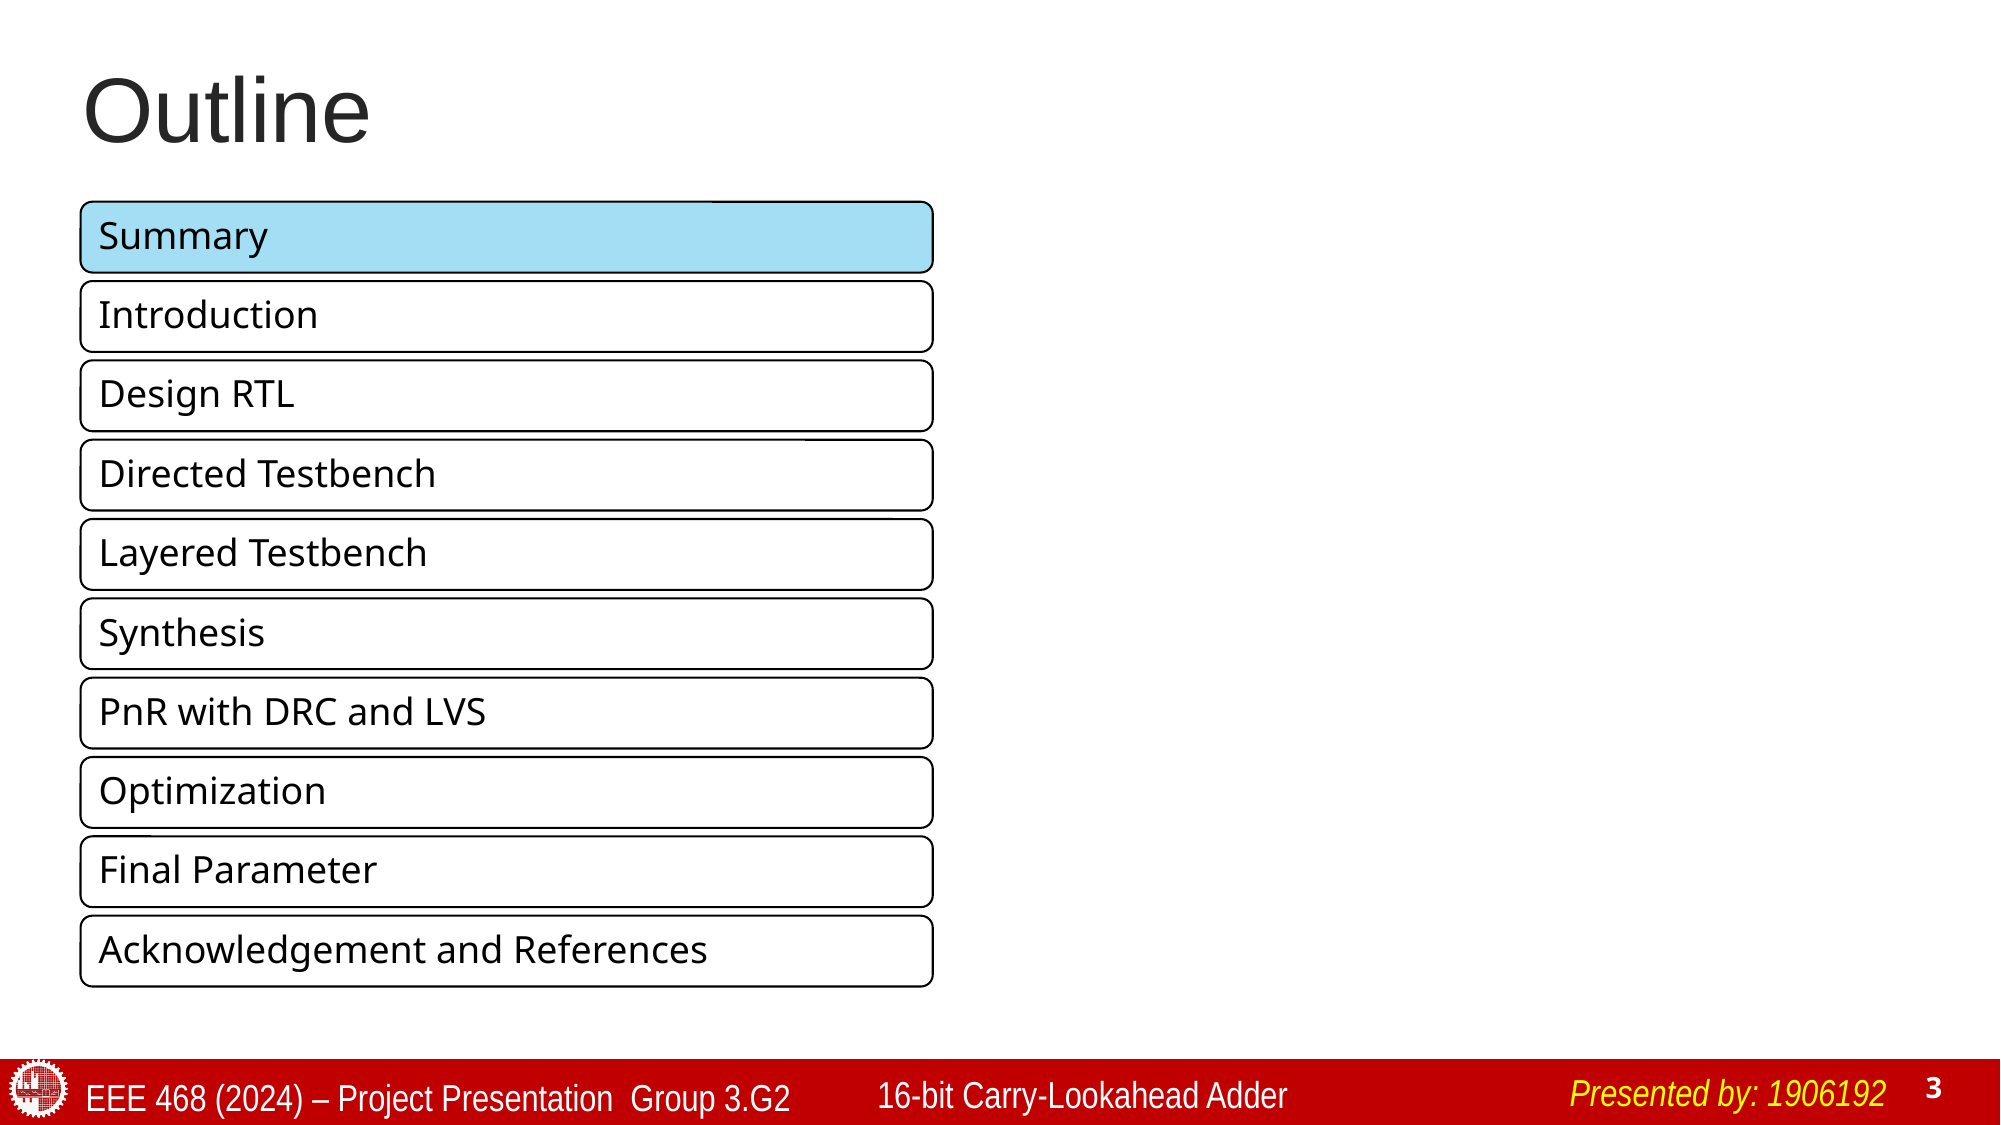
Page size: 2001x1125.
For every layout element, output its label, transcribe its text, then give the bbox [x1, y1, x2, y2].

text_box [80, 197, 933, 991]
picture [8, 1059, 71, 1118]
slide_number EEE 468 (2024) – Project Presentation Group 3.G2 [70, 1066, 862, 1125]
slide_number 3 [1902, 1066, 1958, 1118]
footer 16-bit Carry-Lookahead Adder [862, 1063, 1499, 1125]
title Outline [67, 52, 1718, 173]
text_box Presented by: 1906192 [1554, 1061, 1902, 1122]
